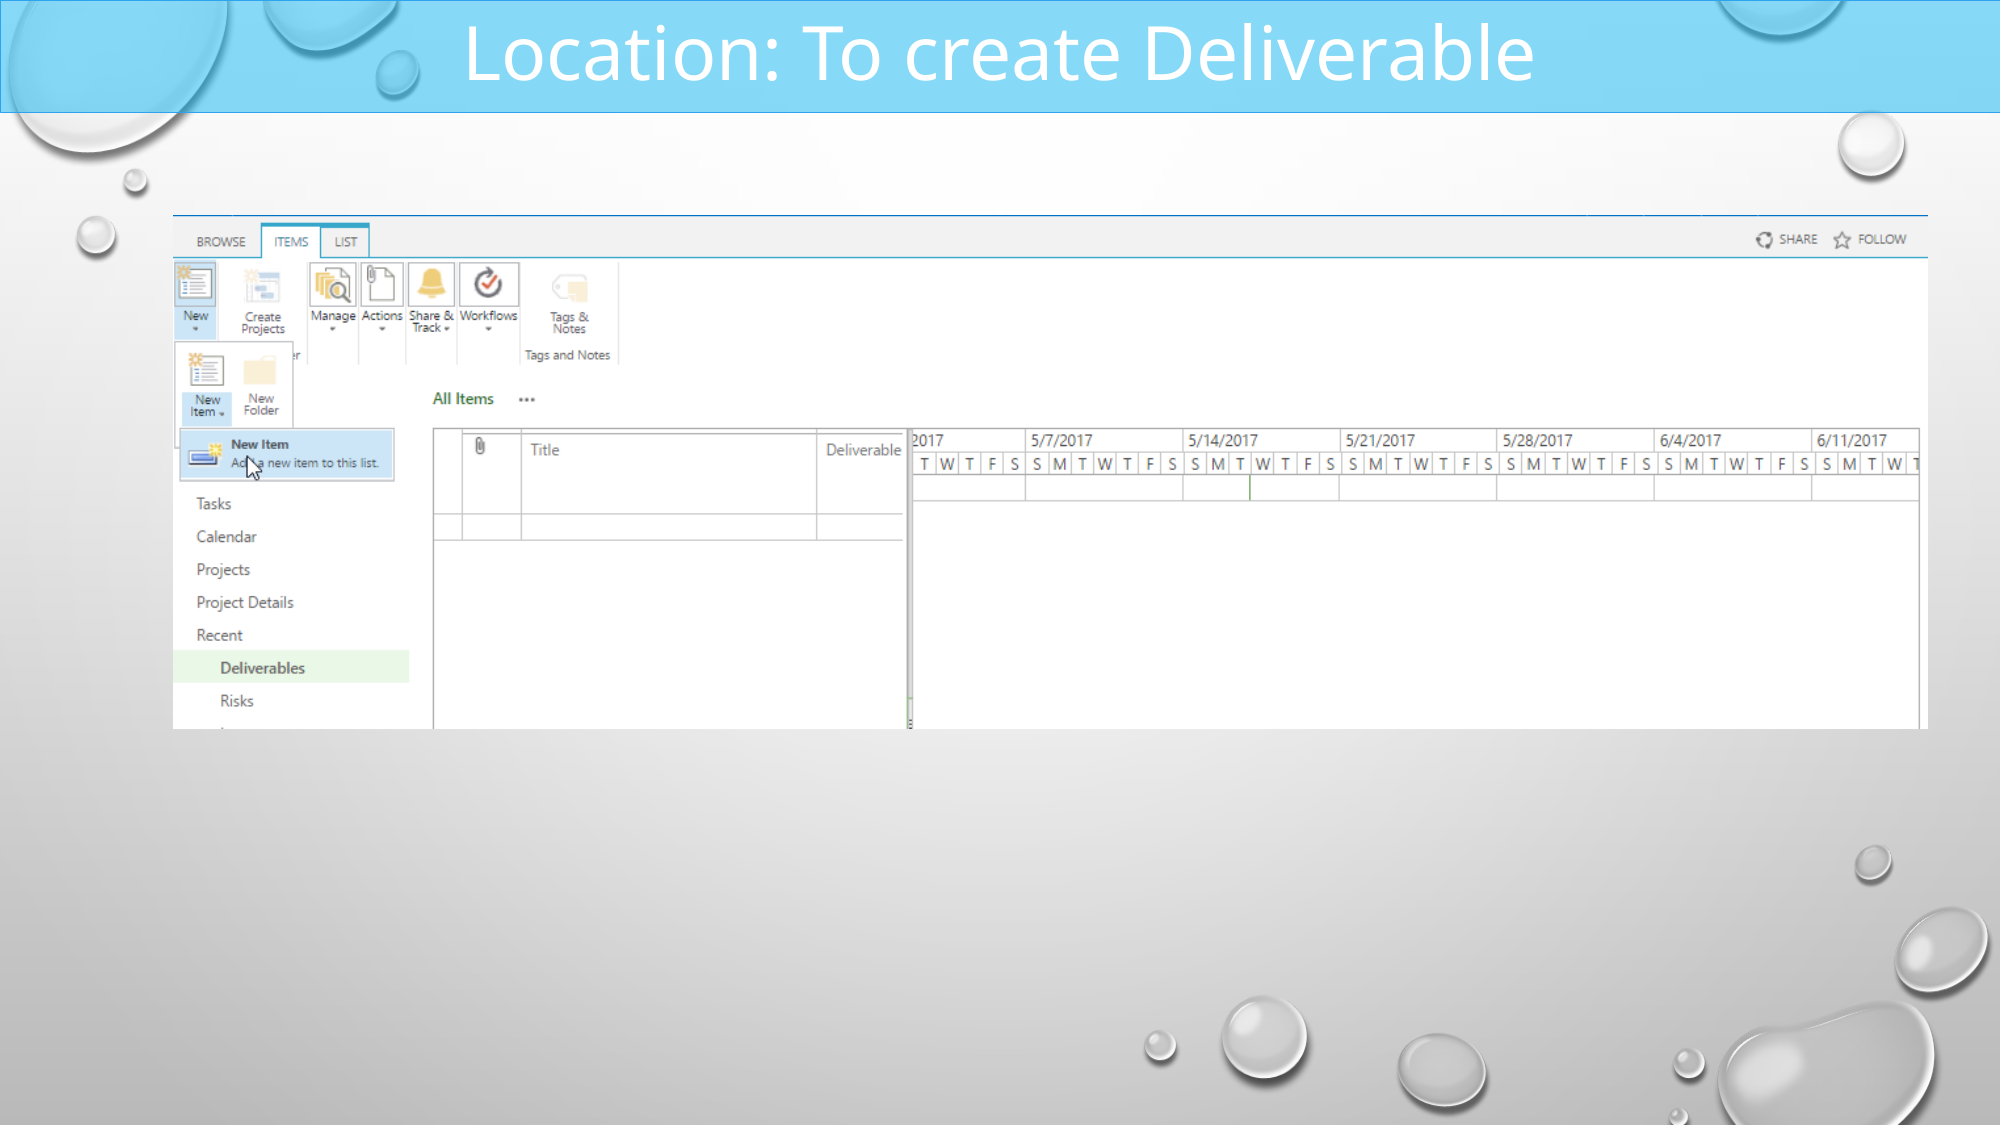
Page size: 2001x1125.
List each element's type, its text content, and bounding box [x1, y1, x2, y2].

picture [0, 113, 2000, 1125]
title Location: To create Deliverable [0, 0, 2000, 113]
